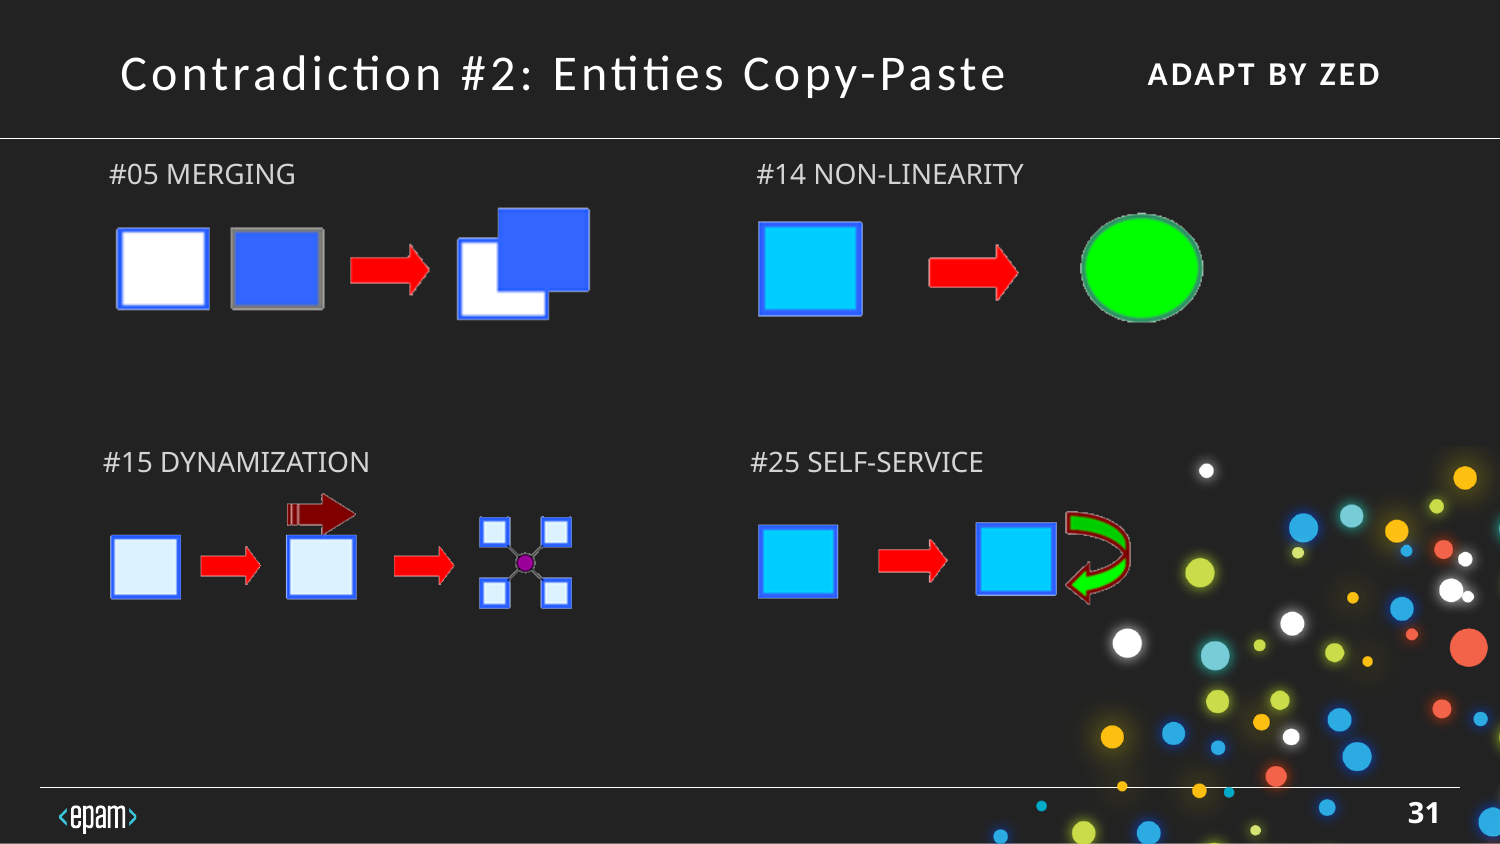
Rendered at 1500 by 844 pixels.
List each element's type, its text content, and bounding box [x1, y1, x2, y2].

list Contradiction #2: Entities Copy-Paste [105, 43, 1058, 98]
text_box #14 NON-LINEARITY [741, 148, 1039, 198]
slide_number 31 [1216, 791, 1442, 844]
picture [746, 446, 1500, 844]
text_box #25 SELF-SERVICE [735, 437, 999, 486]
picture [105, 195, 600, 340]
text_box #15 DYNAMIZATION [88, 437, 386, 520]
picture [749, 203, 1212, 334]
picture [102, 486, 576, 615]
text_box #05 MERGING [94, 148, 312, 198]
